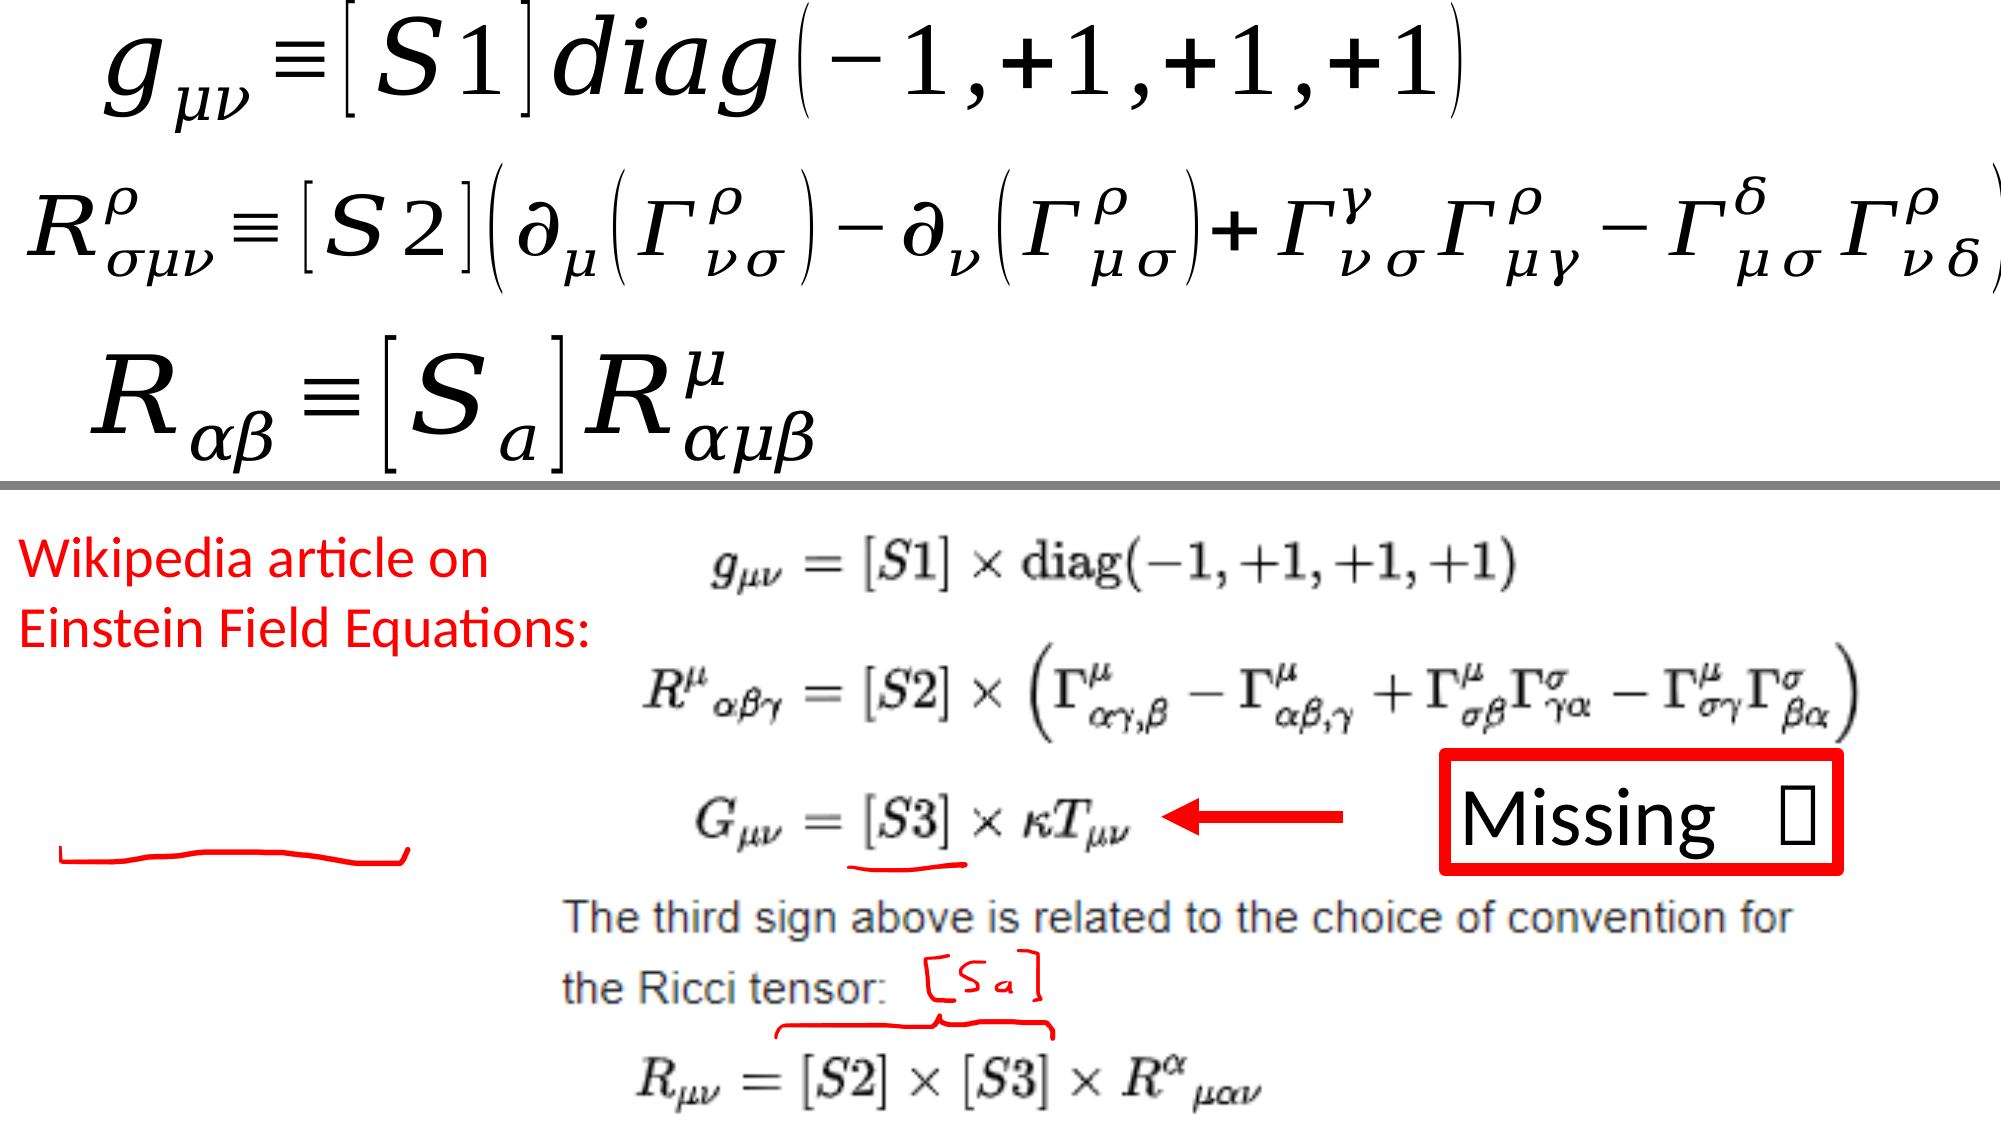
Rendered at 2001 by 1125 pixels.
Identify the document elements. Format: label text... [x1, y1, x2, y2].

picture [59, 507, 1872, 1125]
text_box Wikipedia article on Einstein Field Equations: [4, 511, 534, 667]
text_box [1161, 754, 1941, 879]
